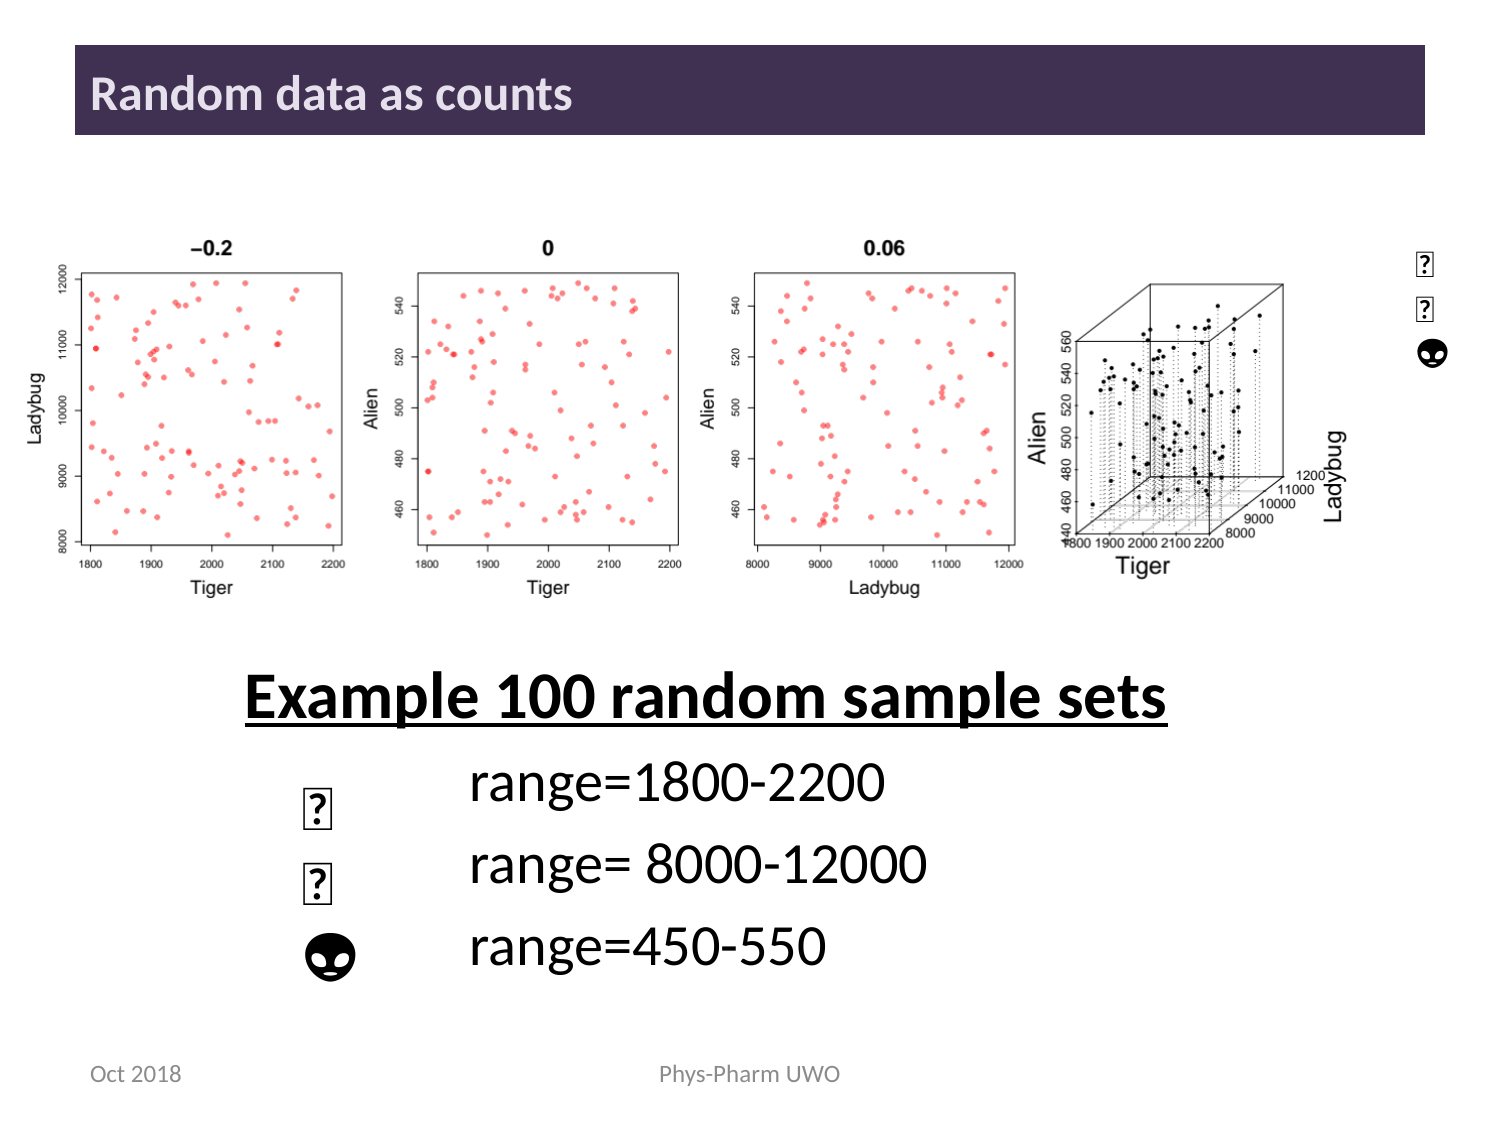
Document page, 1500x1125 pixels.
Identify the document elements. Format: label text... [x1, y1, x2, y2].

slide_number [75, 1042, 425, 1103]
text_box 🐯 🐞 👽 [288, 760, 430, 1000]
text_box 🐯 🐞 👽 [1400, 232, 1482, 383]
picture [18, 222, 1362, 607]
title Random data as counts [75, 45, 1425, 135]
footer Phys-Pharm UWO [512, 1042, 988, 1103]
list Example 100 random sample sets range=1800-2200 range= 8000-12000 range=450-550 [229, 644, 1241, 1079]
